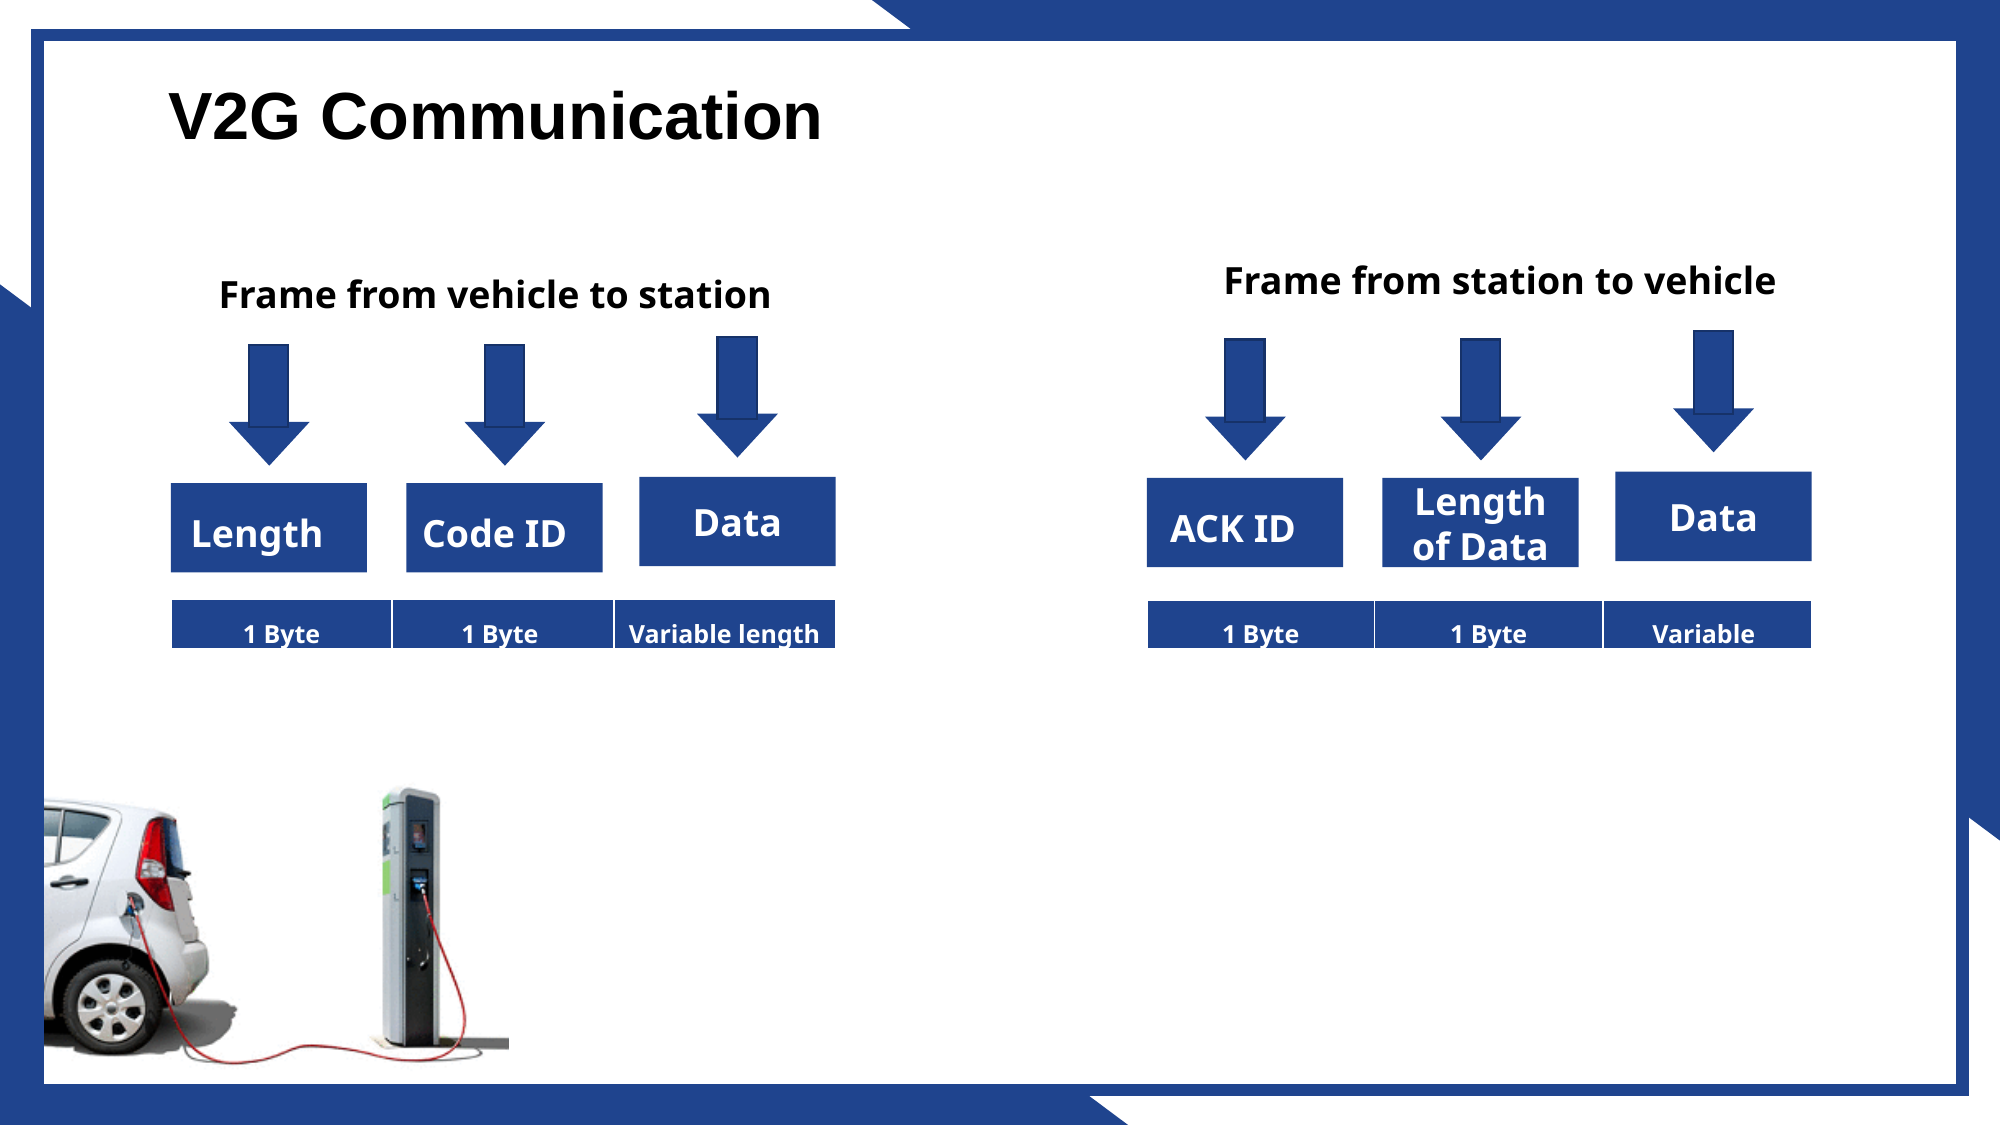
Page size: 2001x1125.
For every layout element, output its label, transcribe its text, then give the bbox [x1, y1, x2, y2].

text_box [464, 344, 546, 466]
text_box Frame from vehicle to station [203, 241, 788, 324]
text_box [697, 336, 778, 458]
table_header Variable [1604, 601, 1811, 648]
table_header 1 Byte [1375, 601, 1602, 648]
text_box V2G Communication [153, 65, 1343, 161]
picture [43, 753, 509, 1081]
table_header 1 Byte [1148, 601, 1374, 648]
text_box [228, 344, 310, 466]
text_box Length [170, 482, 368, 573]
text_box Data [1614, 471, 1813, 562]
table_header 1 Byte [393, 600, 613, 648]
text_box ACK ID [1146, 477, 1344, 568]
text_box Frame from station to vehicle [1208, 227, 1792, 310]
text_box Length of Data [1381, 477, 1580, 568]
text_box Data [638, 476, 837, 567]
table_header Variable length [615, 600, 835, 648]
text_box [1204, 339, 1286, 461]
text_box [1673, 331, 1754, 453]
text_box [1440, 339, 1522, 461]
text_box Code ID [405, 482, 604, 573]
table_header 1 Byte [172, 600, 391, 648]
